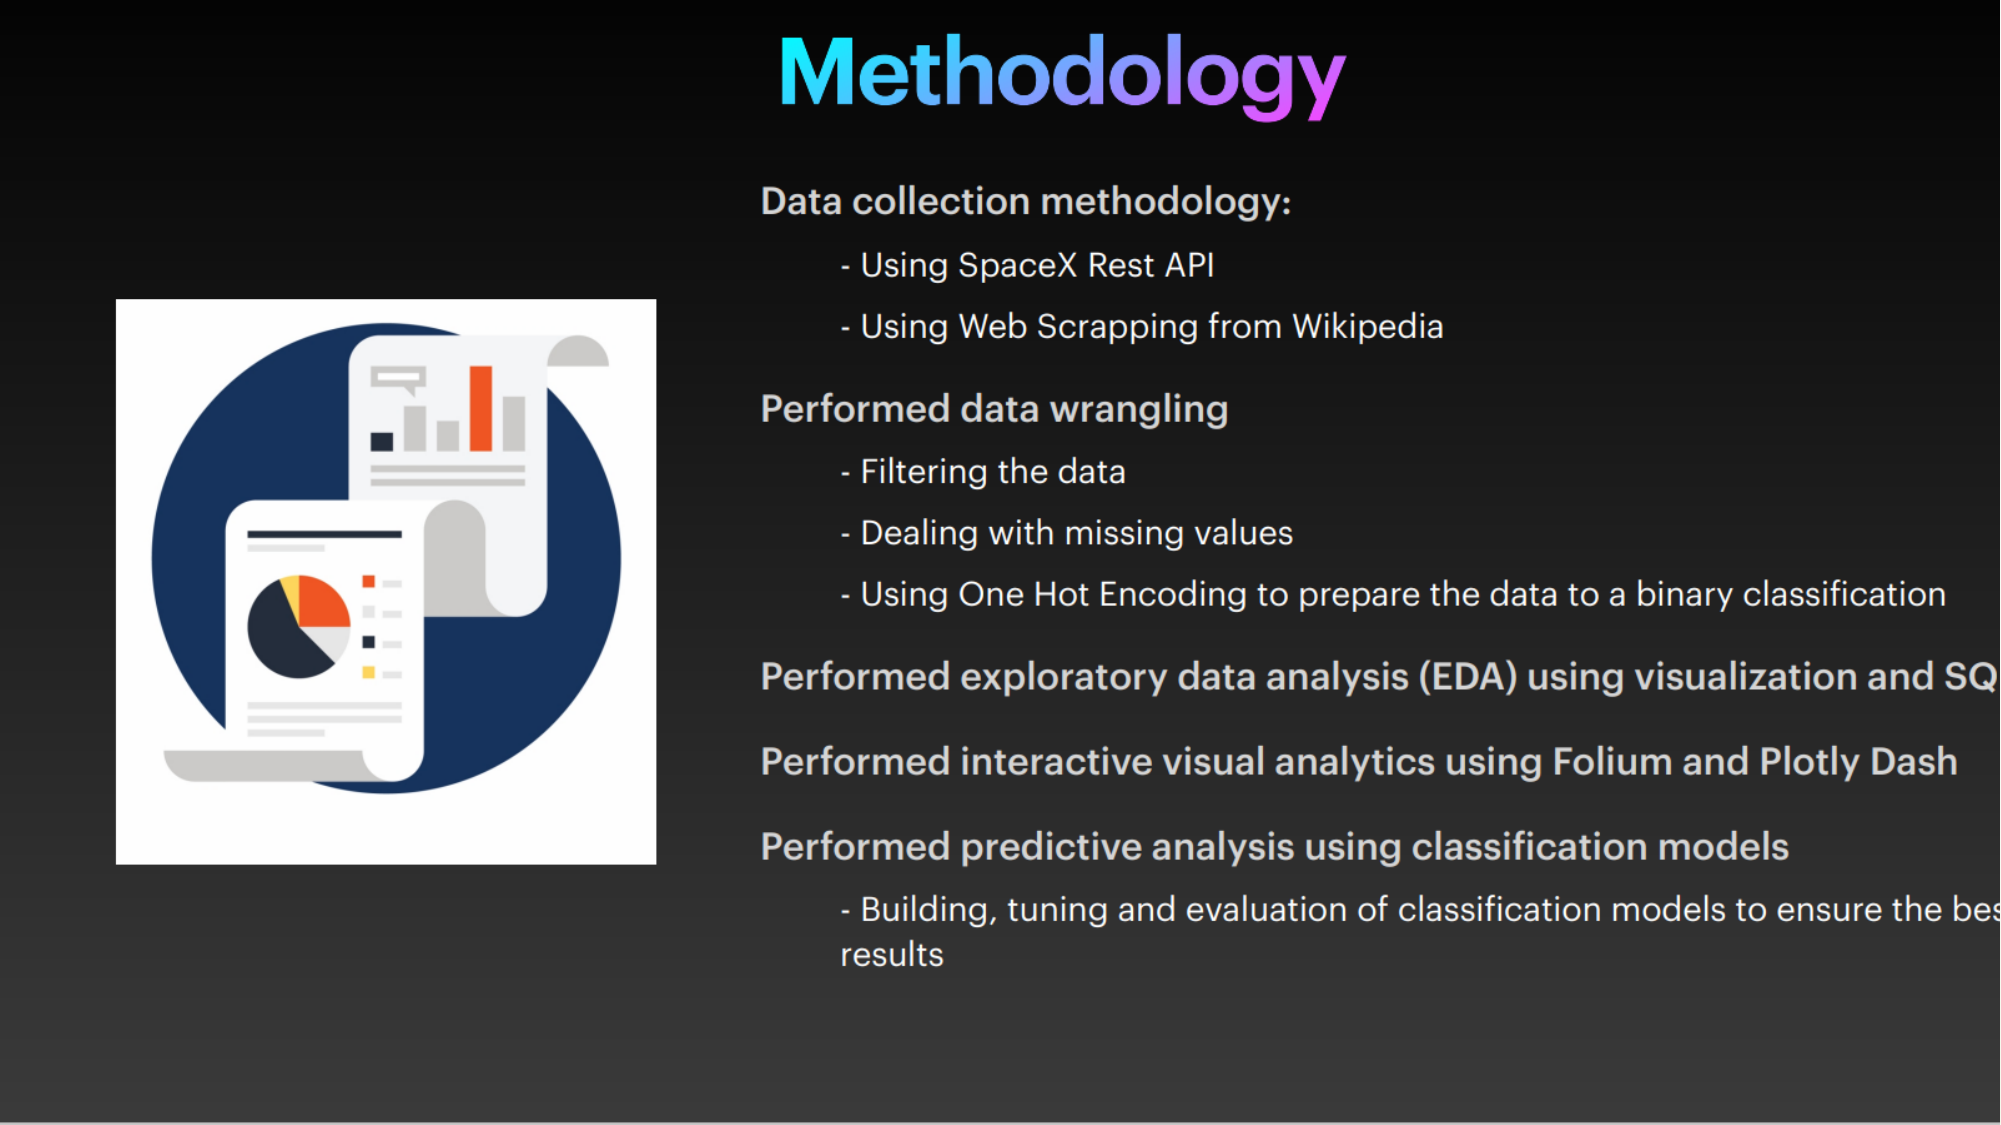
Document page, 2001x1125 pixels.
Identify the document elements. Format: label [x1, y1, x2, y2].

list [0, 0, 2000, 1125]
